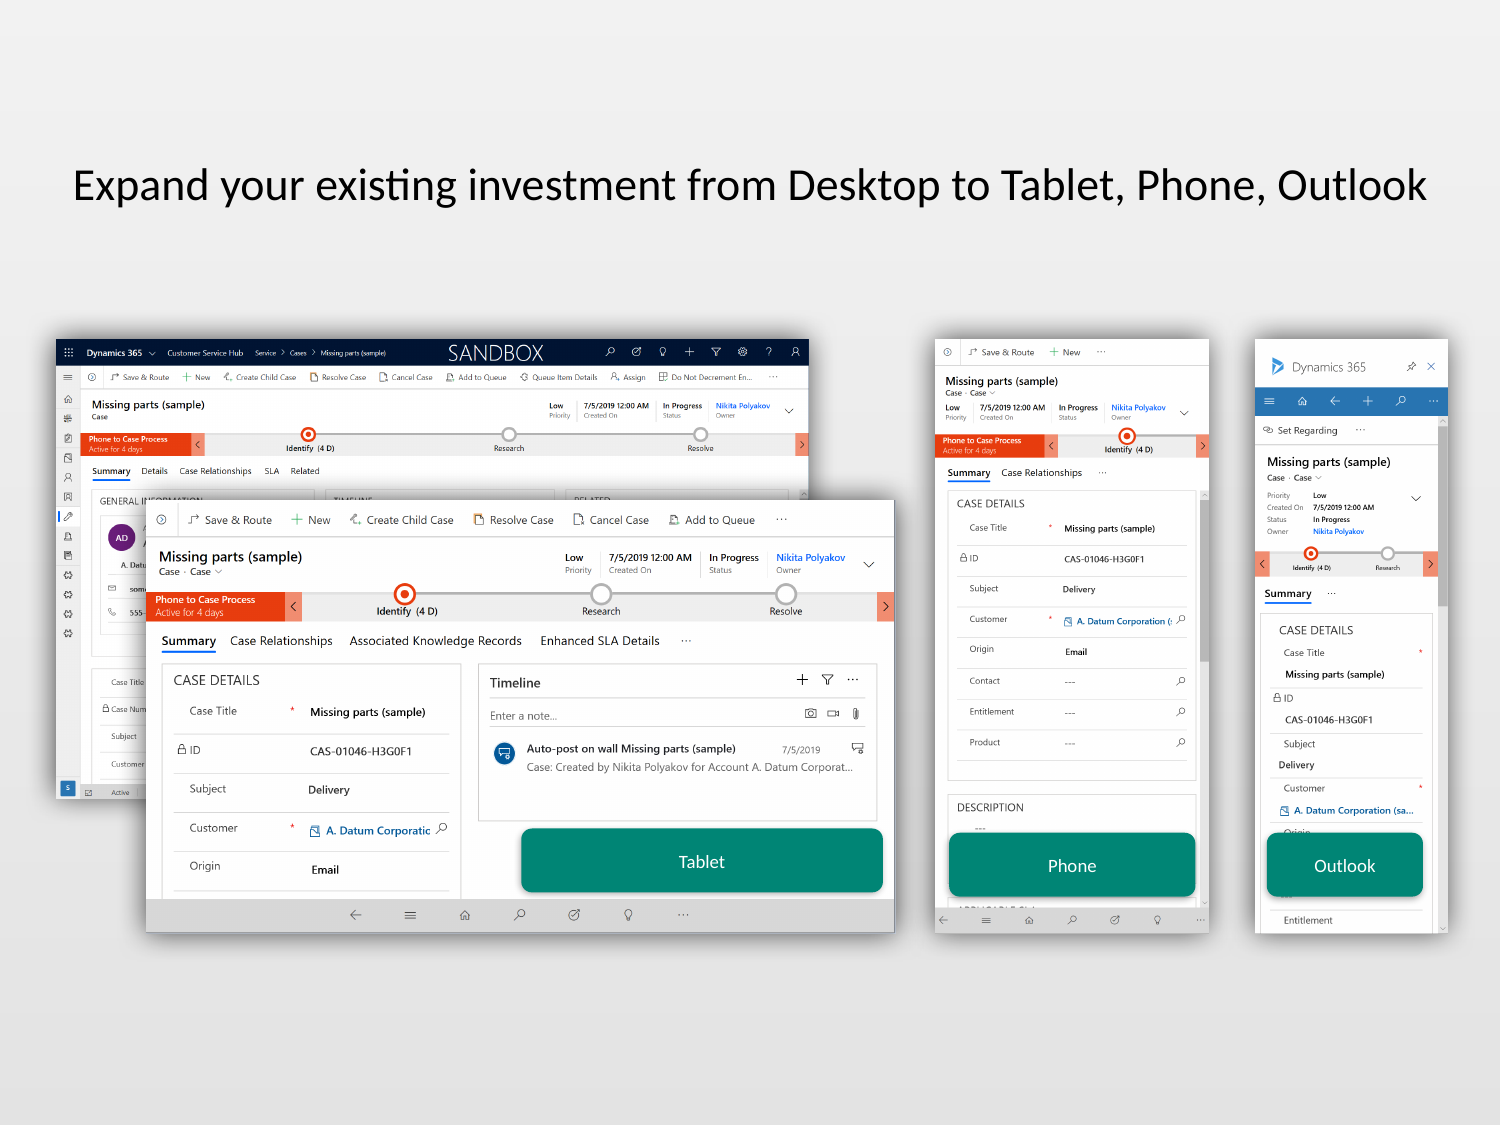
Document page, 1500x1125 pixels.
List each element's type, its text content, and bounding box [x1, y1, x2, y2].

picture [1255, 339, 1448, 935]
title Expand your existing investment from Desktop to Tablet, Phone, Outlook [56, 132, 1448, 233]
picture [935, 339, 1209, 935]
picture [55, 339, 897, 935]
